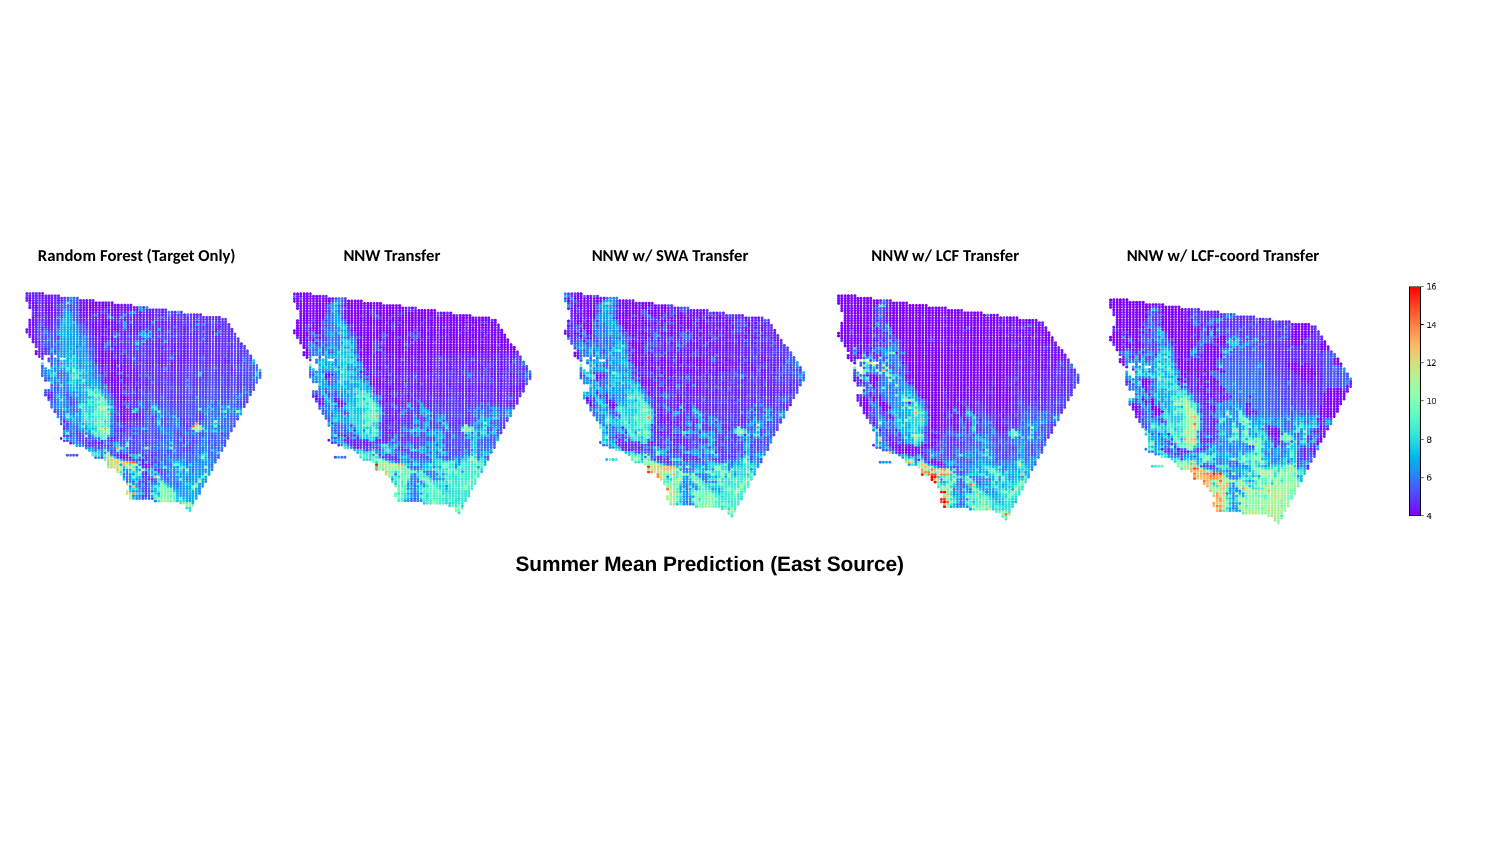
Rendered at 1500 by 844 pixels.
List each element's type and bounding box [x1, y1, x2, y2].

picture [1396, 278, 1444, 528]
text_box [17, 235, 1363, 595]
